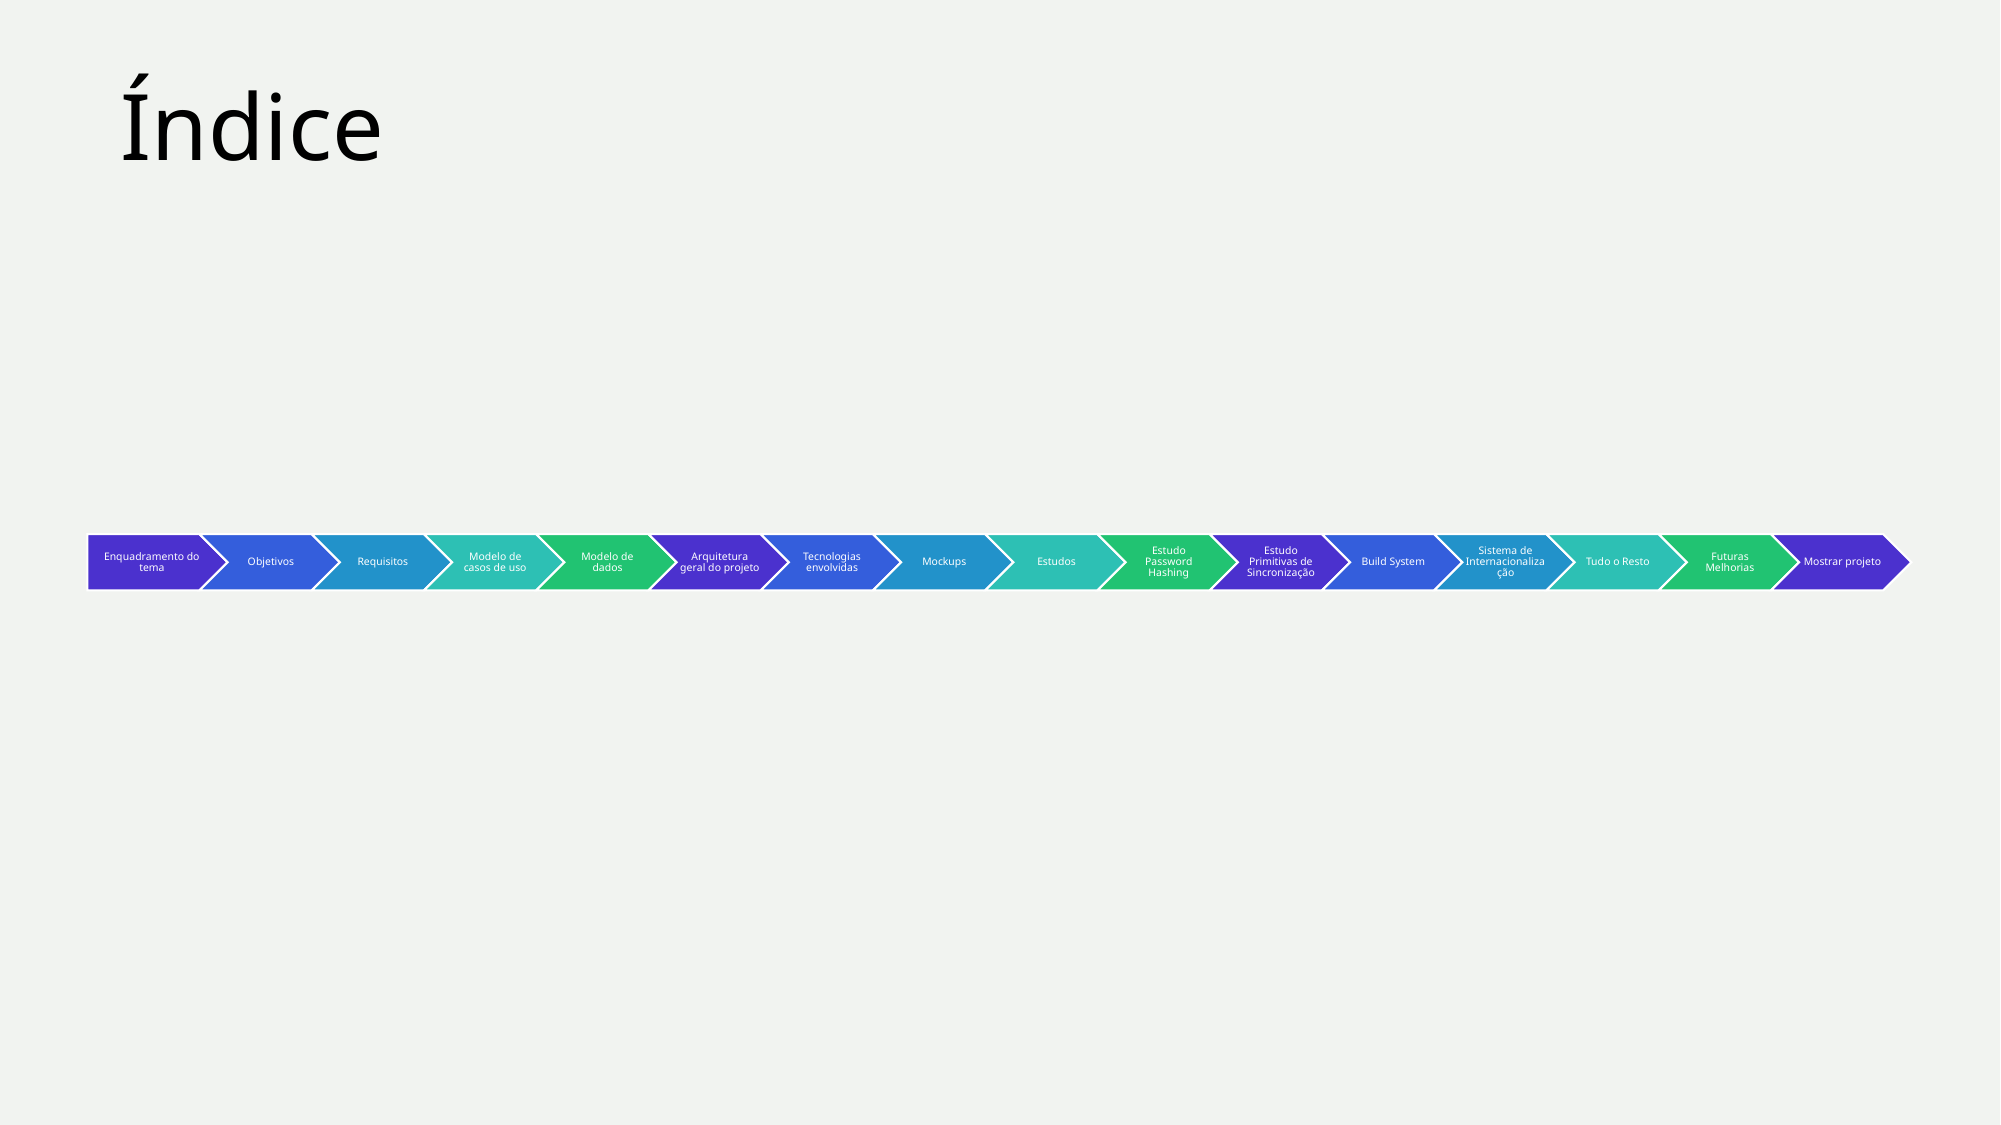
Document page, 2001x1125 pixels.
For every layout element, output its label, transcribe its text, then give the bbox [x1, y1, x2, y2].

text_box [87, 128, 1912, 996]
title Índice [105, 0, 1849, 128]
